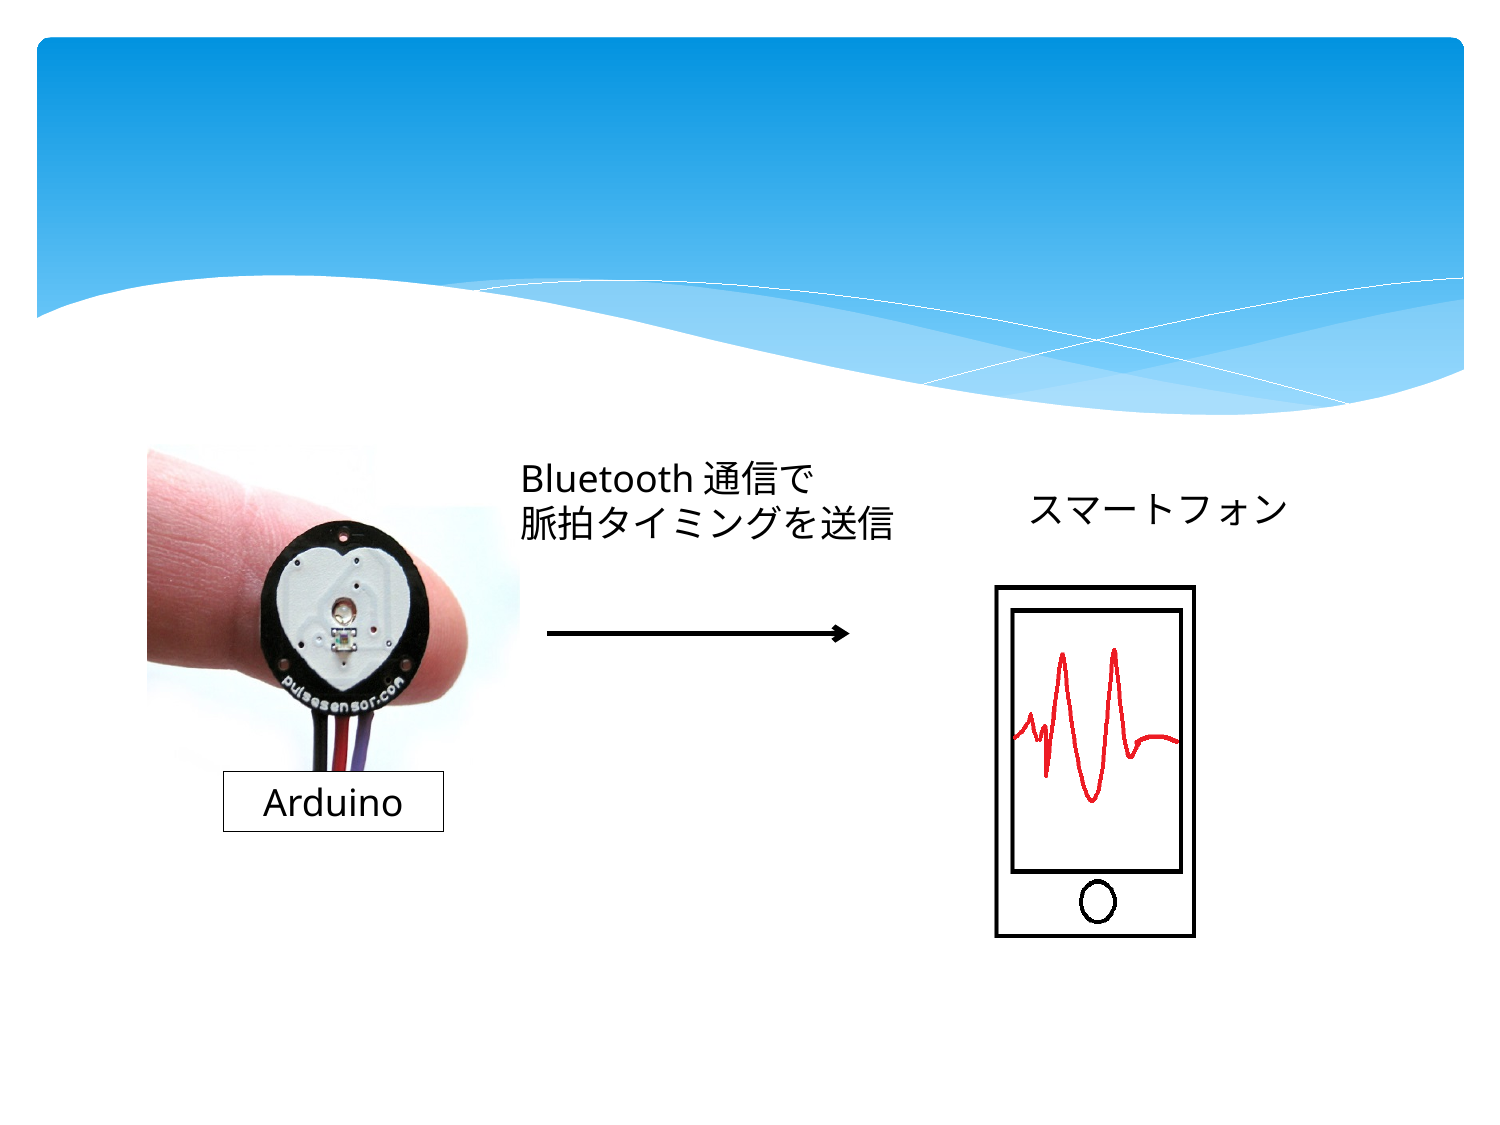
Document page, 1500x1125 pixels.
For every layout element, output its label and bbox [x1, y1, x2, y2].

text_box [147, 444, 1307, 946]
